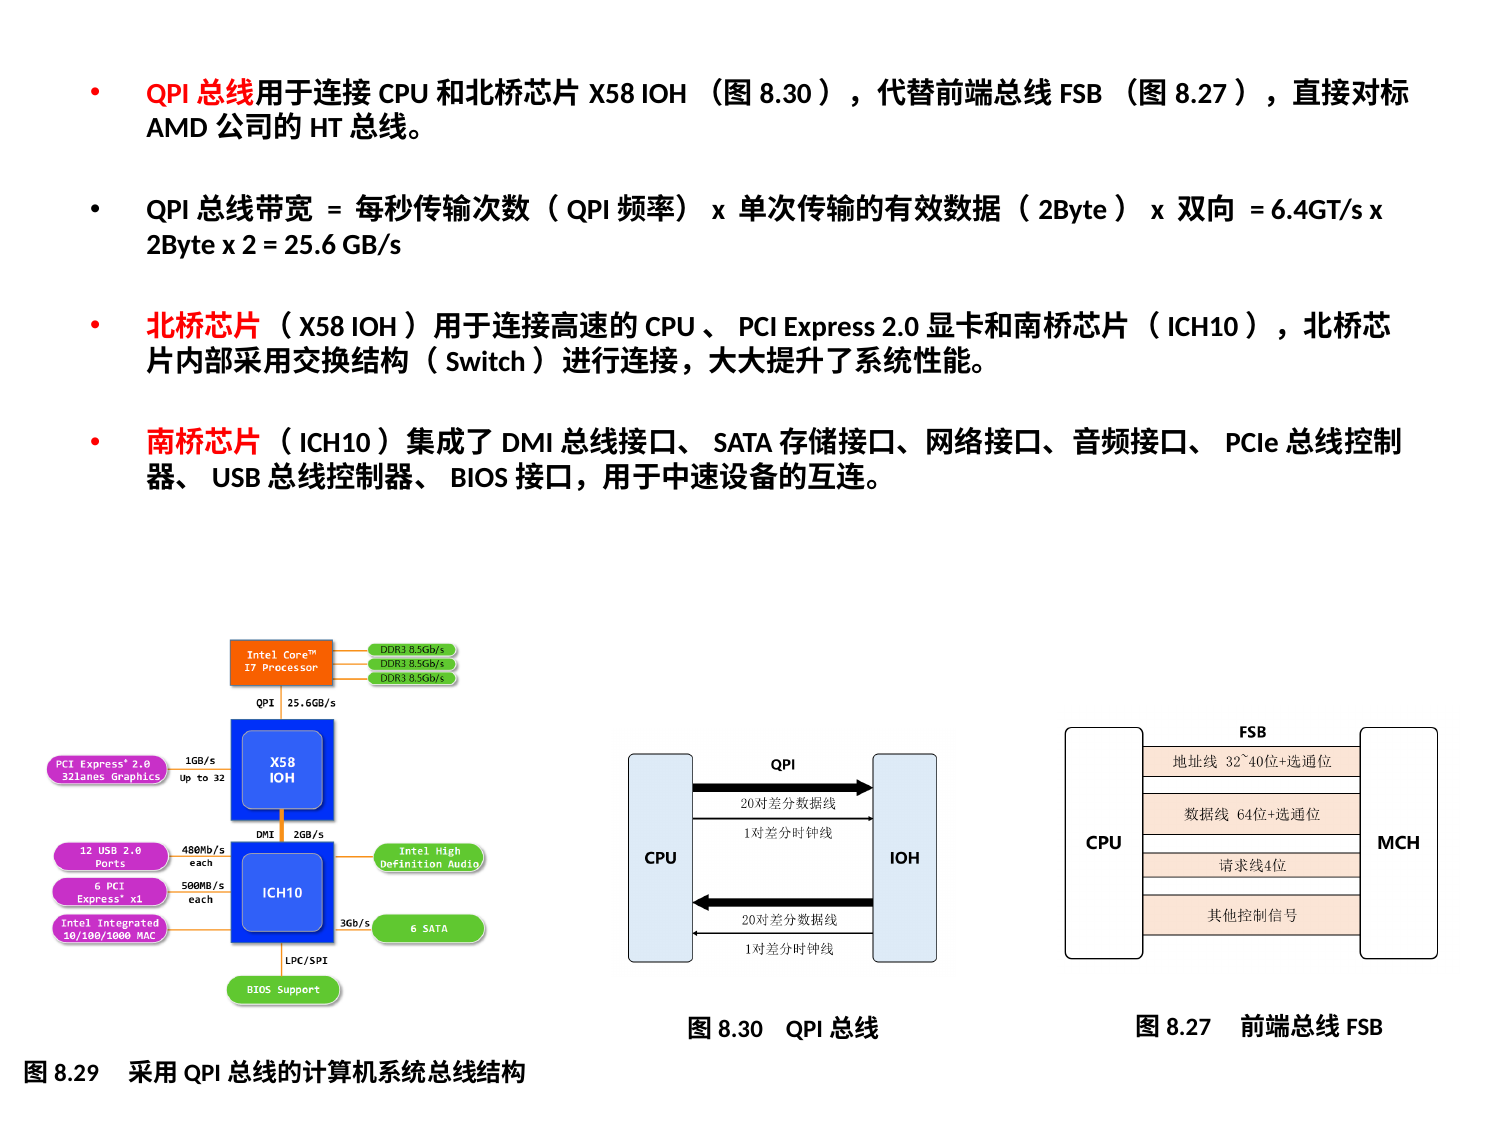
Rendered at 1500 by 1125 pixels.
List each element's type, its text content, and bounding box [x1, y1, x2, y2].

text_box 图8.29 采用QPI总线的计算机系统总线结构 [8, 1048, 542, 1094]
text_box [611, 704, 1460, 1052]
list QPI总线用于连接CPU和北桥芯片X58 IOH（图8.30），代替前端总线FSB（图8.27），直接对标AMD公司的HT总线。 QPI总线带宽 = 每秒传输次数（QPI频率）x 单次传输的有效数据（2Byte）x 双向 = 6.4GT/s x 2Byte x 2 = 25.6 GB/s 北桥芯片（X58 IOH）用于连接高速的CPU、PCI Express 2.0显卡和南桥芯片（ICH10），北桥芯片内部采用交换结构（Switch）进行连接，大大提升了系统性能。 南桥芯片（ICH10）集成了DMI总线接口、SATA存储接口、网络接口、音频接口、PCIe总线控制器、USB总线控制器、BIOS接口，用于中速设备的互连。 [75, 66, 1425, 941]
picture [22, 597, 510, 1038]
